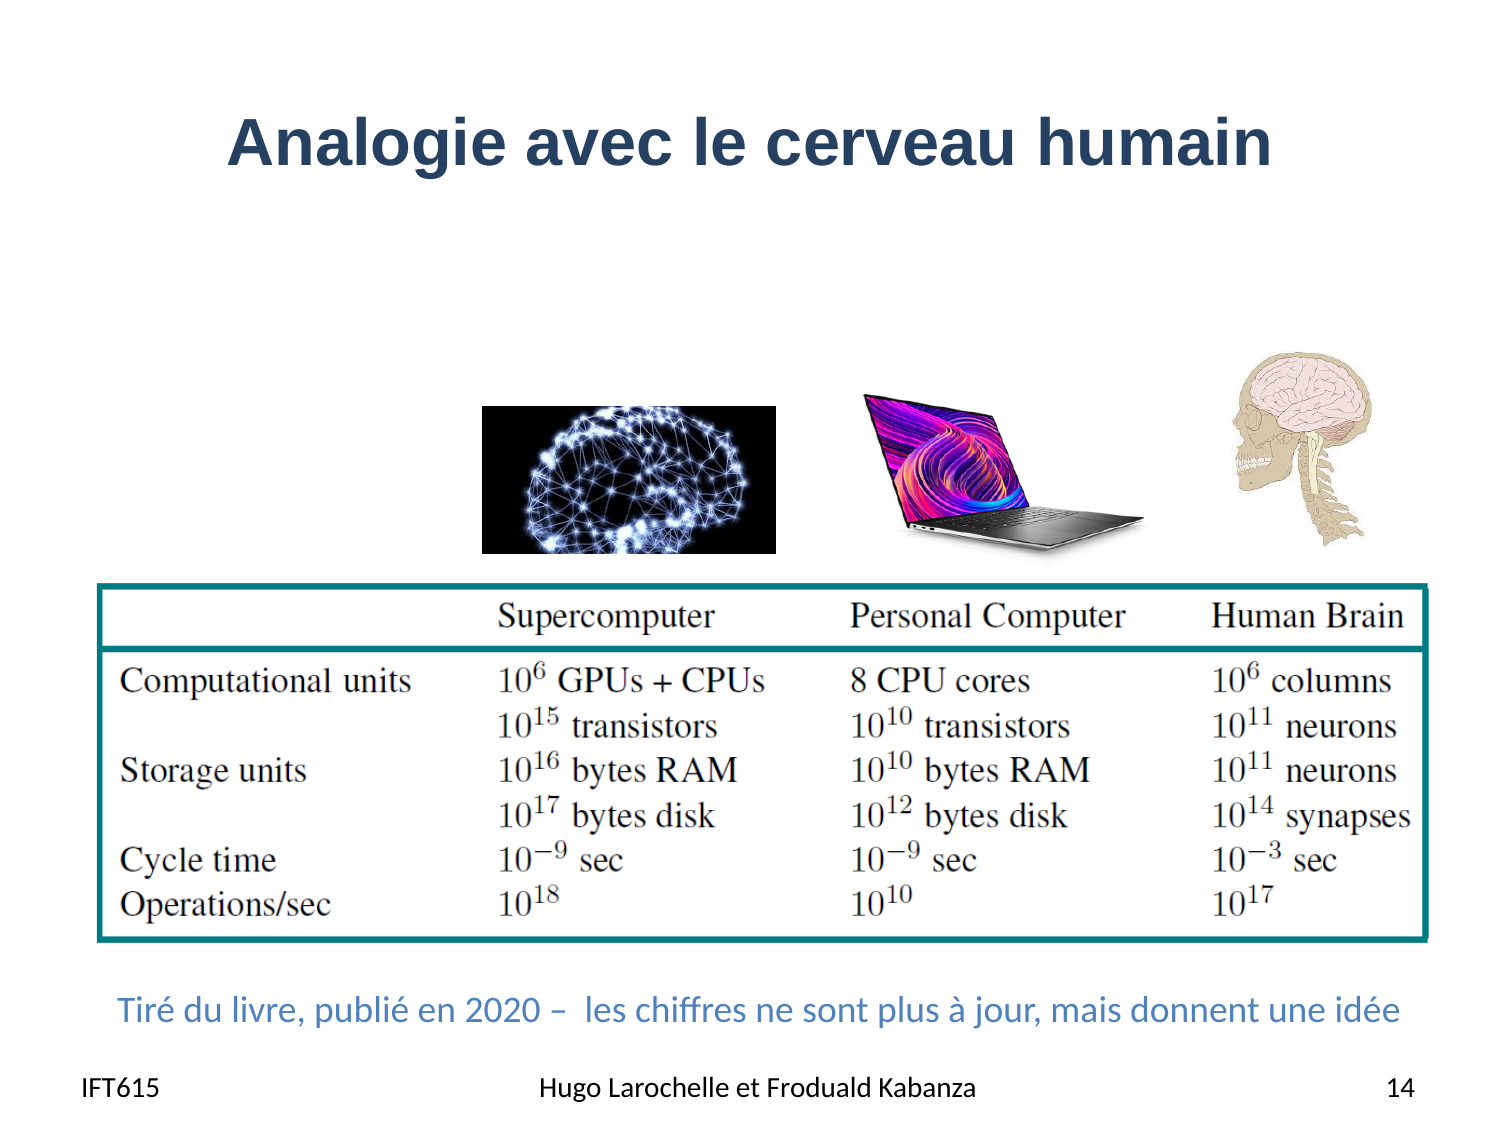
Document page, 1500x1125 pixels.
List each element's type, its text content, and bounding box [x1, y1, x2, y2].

picture [96, 311, 1431, 944]
slide_number 14 [1080, 1056, 1431, 1117]
footer Hugo Larochelle et Froduald Kabanza [520, 1056, 996, 1117]
title Analogie avec le cerveau humain [75, 45, 1425, 233]
slide_number IFT615 [66, 1056, 356, 1117]
picture [1231, 351, 1372, 548]
picture [482, 406, 776, 554]
text_box Tiré du livre, publié en 2020 – les chiffres ne sont plus à jour, mais donnent une idée [102, 977, 1417, 1038]
